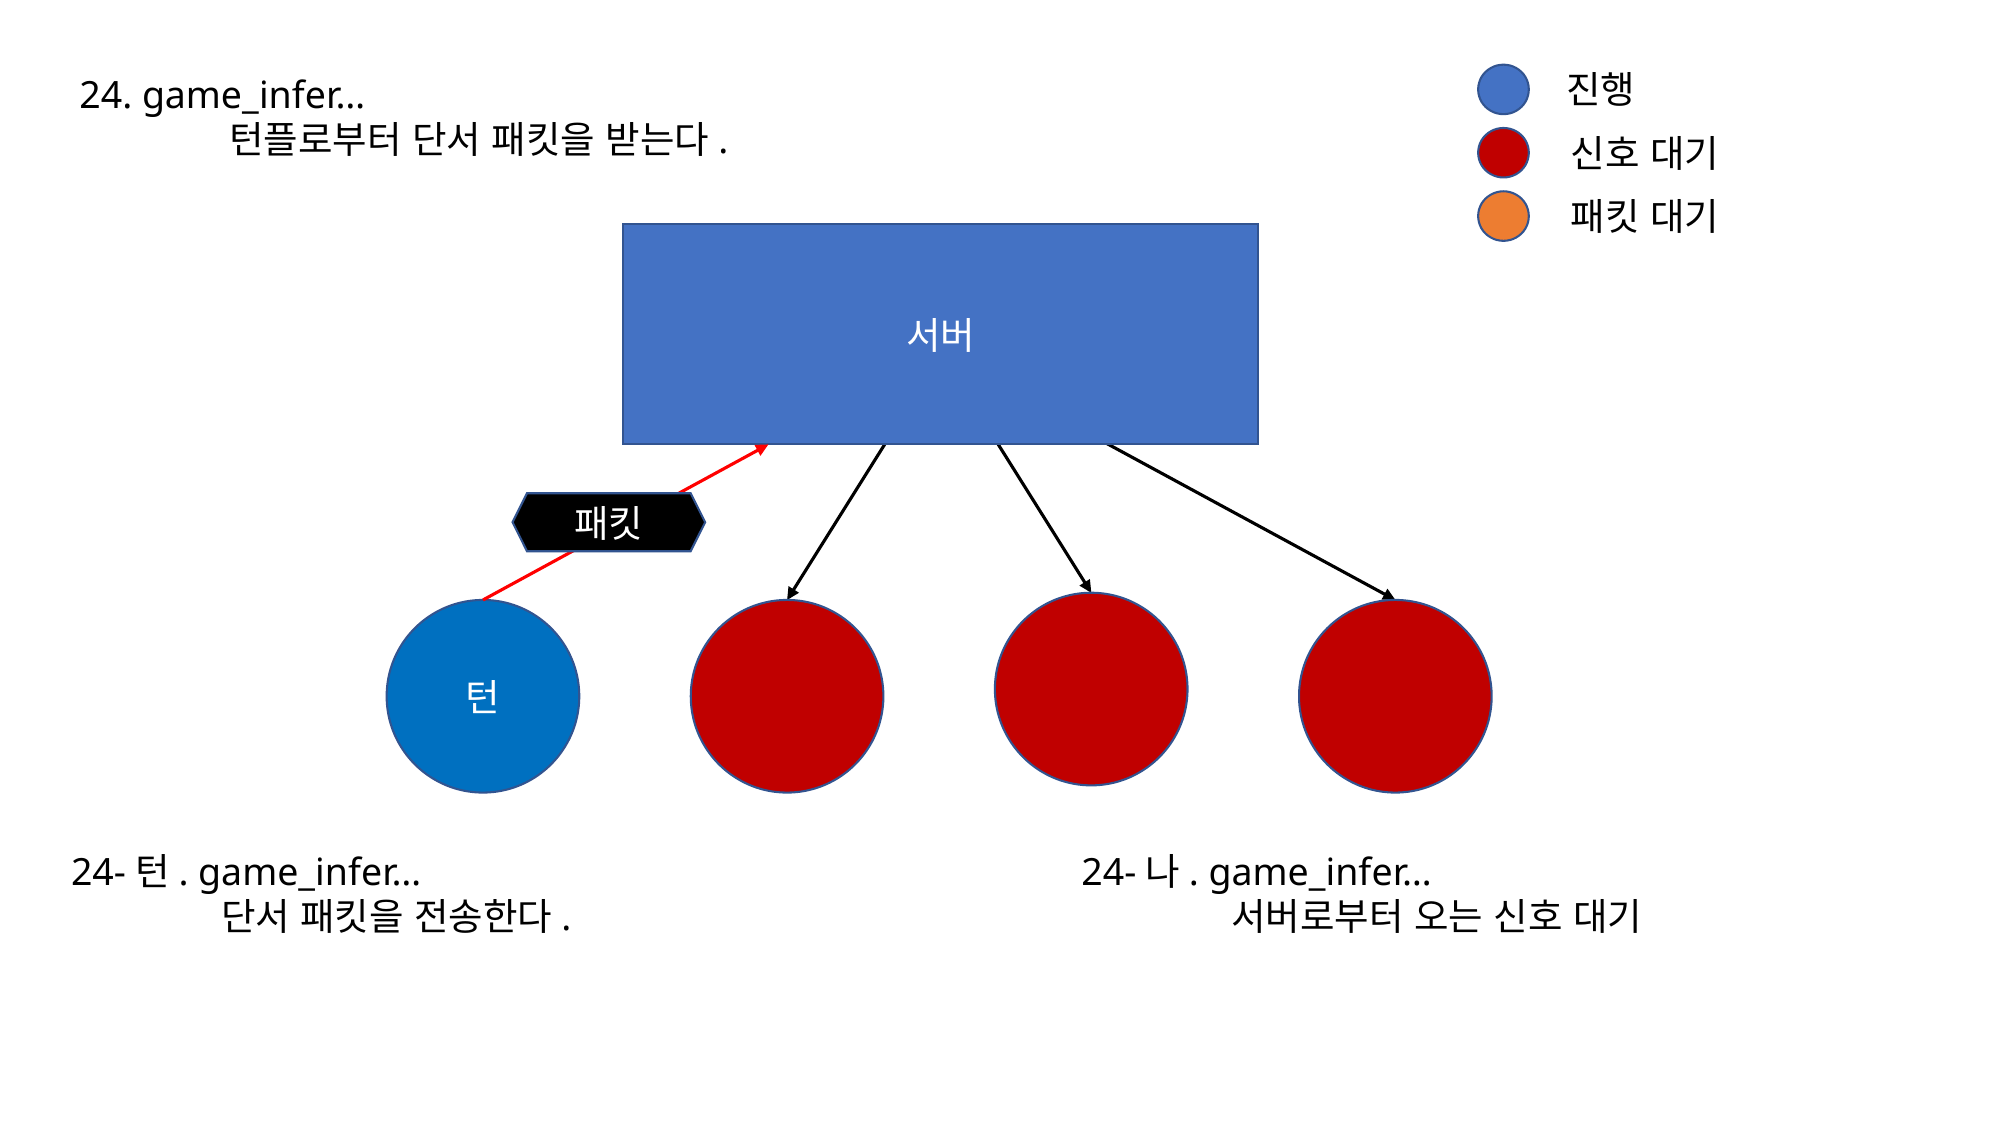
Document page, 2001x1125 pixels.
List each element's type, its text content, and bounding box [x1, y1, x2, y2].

text_box 진행 [1551, 59, 1650, 119]
text_box 패킷 대기 [1556, 185, 1735, 246]
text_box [941, 353, 1396, 600]
text_box [1477, 190, 1530, 242]
text_box [1477, 63, 1530, 116]
text_box [689, 598, 885, 794]
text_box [482, 444, 769, 600]
text_box [1477, 126, 1530, 179]
text_box 서버 [622, 223, 1259, 445]
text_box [787, 353, 941, 600]
text_box 24. game_infer… 턴플로부터 단서 패킷을 받는다. [64, 63, 744, 168]
text_box [993, 600, 1189, 787]
text_box 24-턴. game_infer… 단서 패킷을 전송한다. [56, 840, 587, 945]
text_box 턴 [385, 598, 581, 794]
text_box 24-나. game_infer… 서버로부터 오는 신호 대기 [1066, 840, 1658, 945]
text_box 신호 대기 [1556, 122, 1735, 183]
text_box [1298, 598, 1493, 794]
